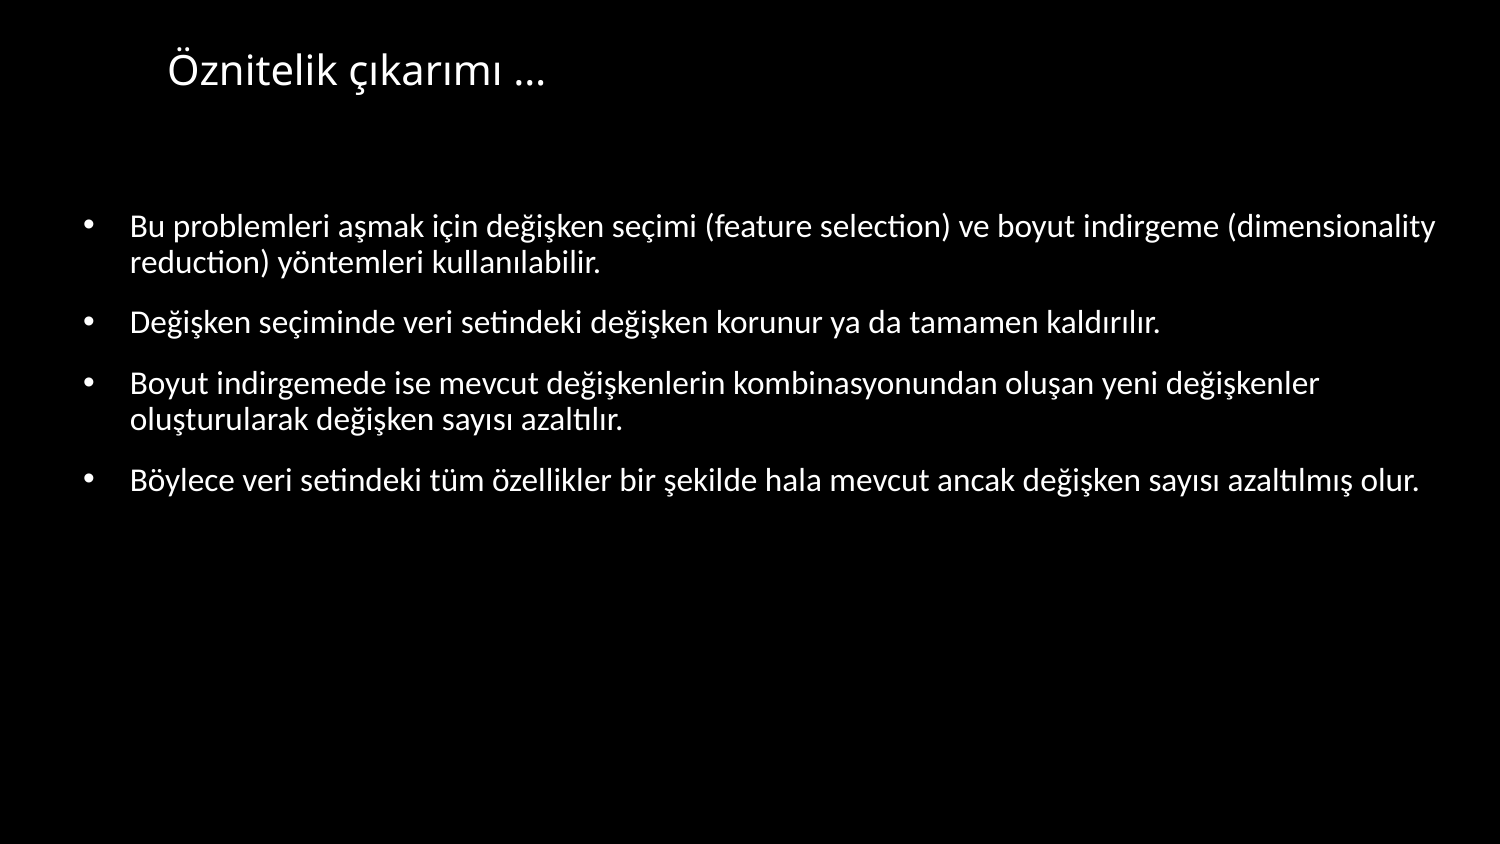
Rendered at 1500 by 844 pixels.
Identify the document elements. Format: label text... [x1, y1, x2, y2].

title Öznitelik çıkarımı … [152, 0, 1338, 144]
text_box Bu problemleri aşmak için değişken seçimi (feature selection) ve boyut indirgeme (dimensionality reduction) yöntemleri kullanılabilir. Değişken seçiminde veri setindeki değişken korunur ya da tamamen kaldırılır. Boyut indirgemede ise mevcut değişkenlerin kombinasyonundan oluşan yeni değişkenler oluşturularak değişken sayısı azaltılır. Böylece veri setindeki tüm özellikler bir şekilde hala mevcut ancak değişken sayısı azaltılmış olur. [68, 201, 1461, 799]
